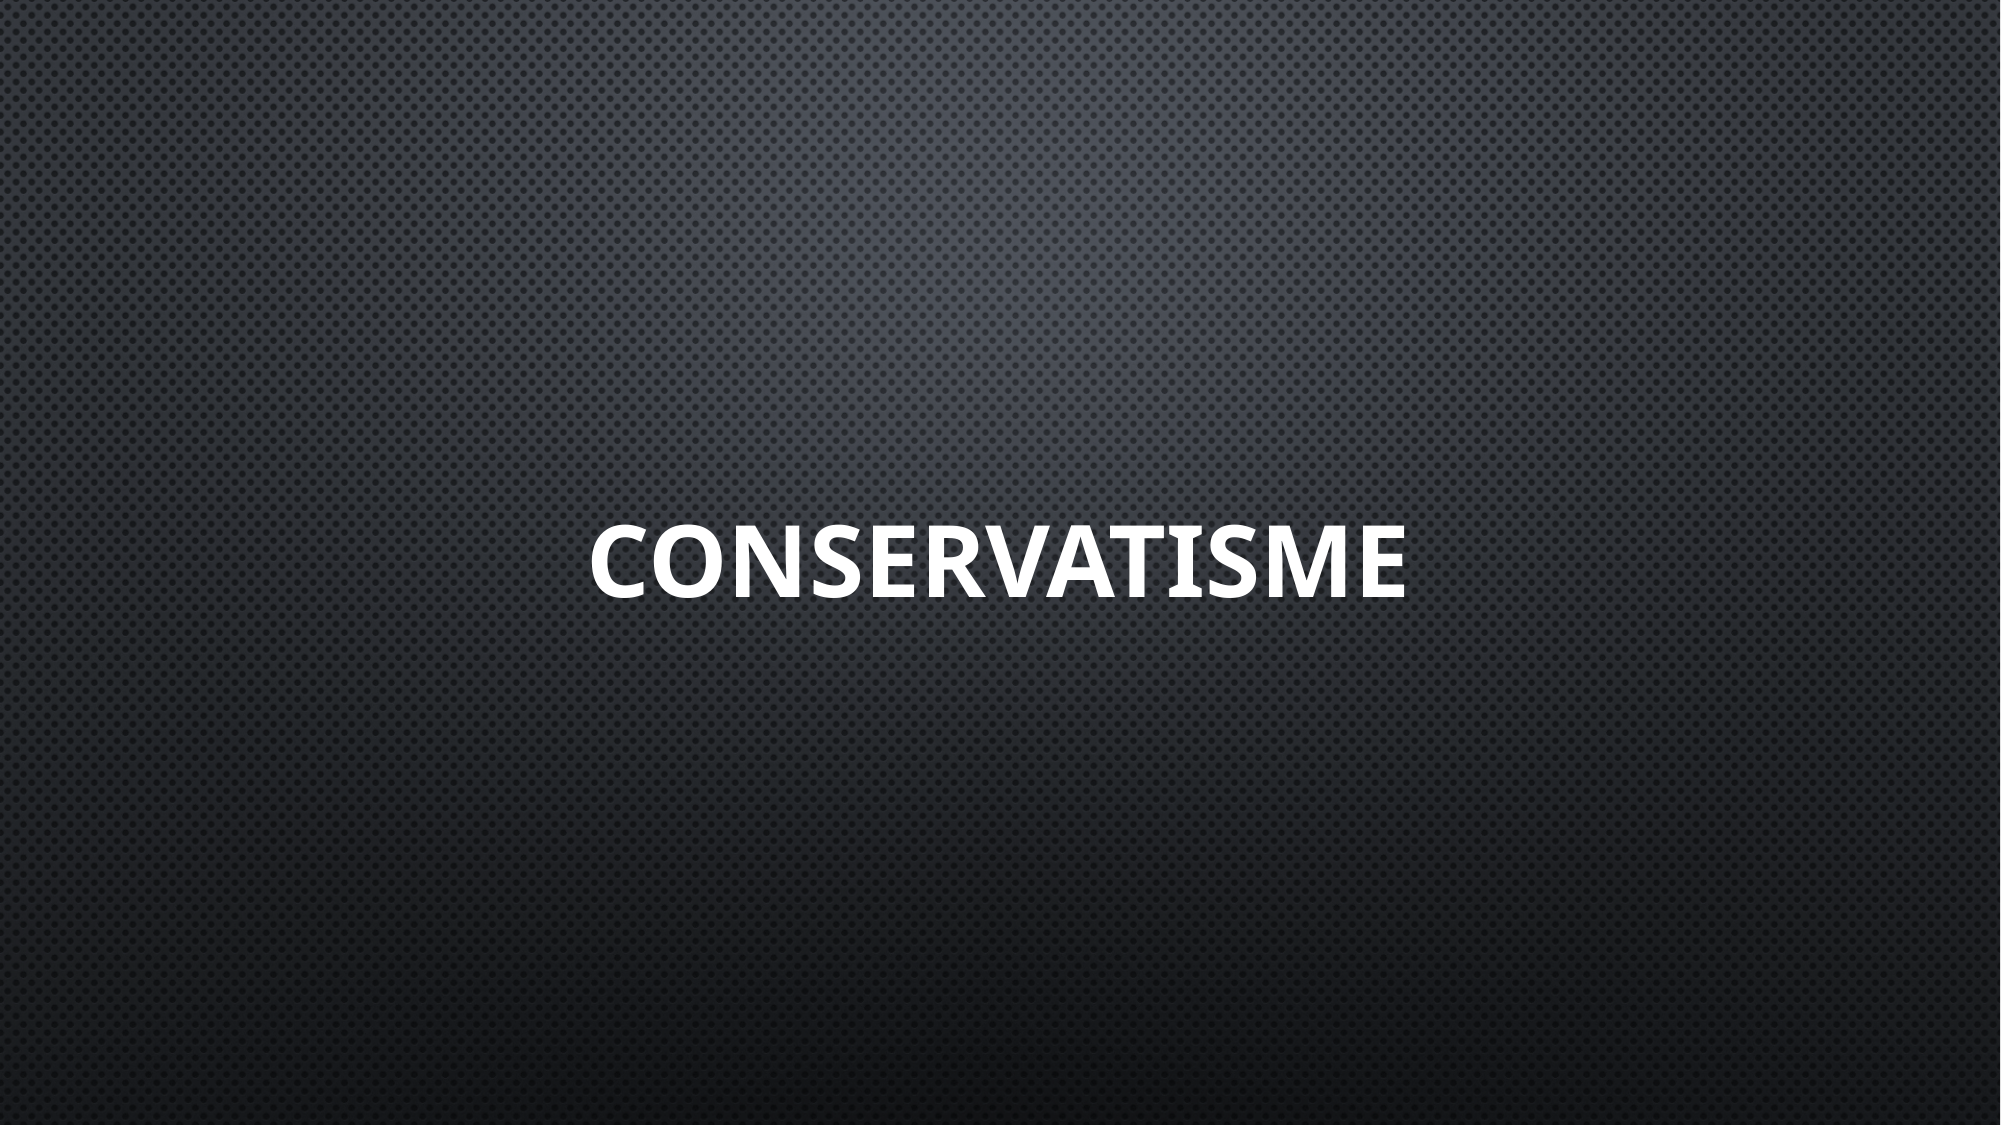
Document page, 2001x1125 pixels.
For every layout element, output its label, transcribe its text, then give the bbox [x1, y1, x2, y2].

title Conservatisme [287, 99, 1711, 625]
